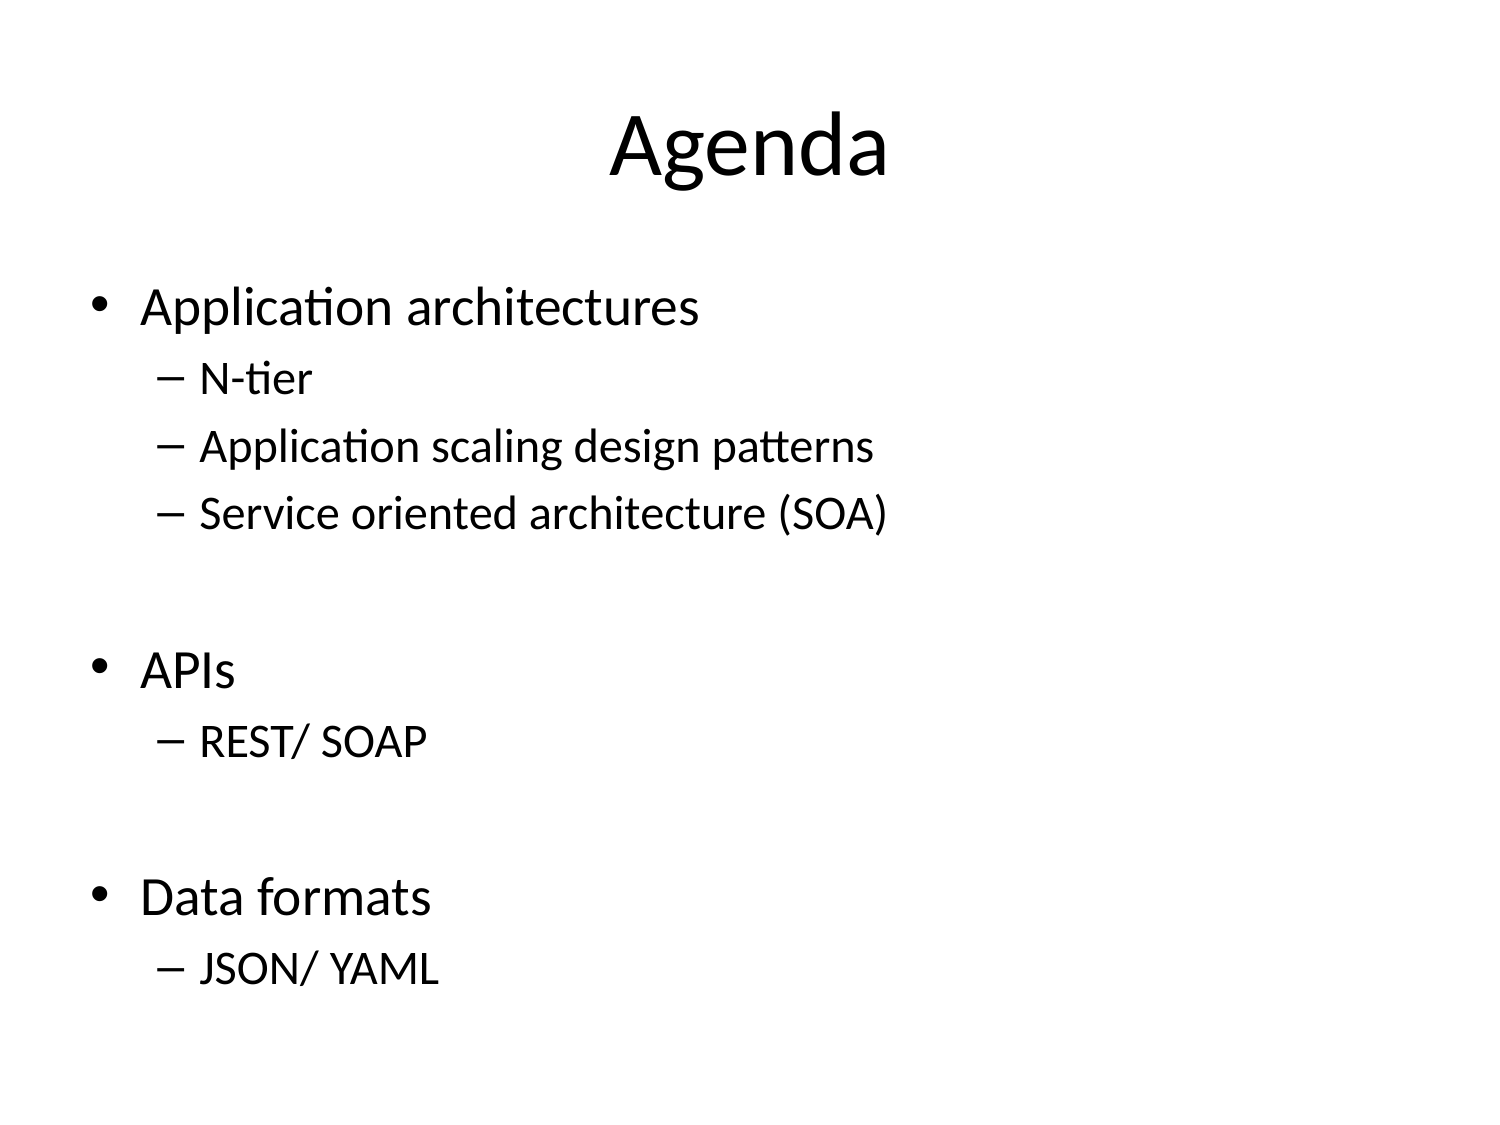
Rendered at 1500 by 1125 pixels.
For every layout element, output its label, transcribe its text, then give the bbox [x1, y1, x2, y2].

title Agenda [75, 45, 1425, 233]
list Application architectures N-tier Application scaling design patterns Service oriented architecture (SOA) APIs REST/ SOAP Data formats JSON/ YAML [75, 262, 1425, 1005]
